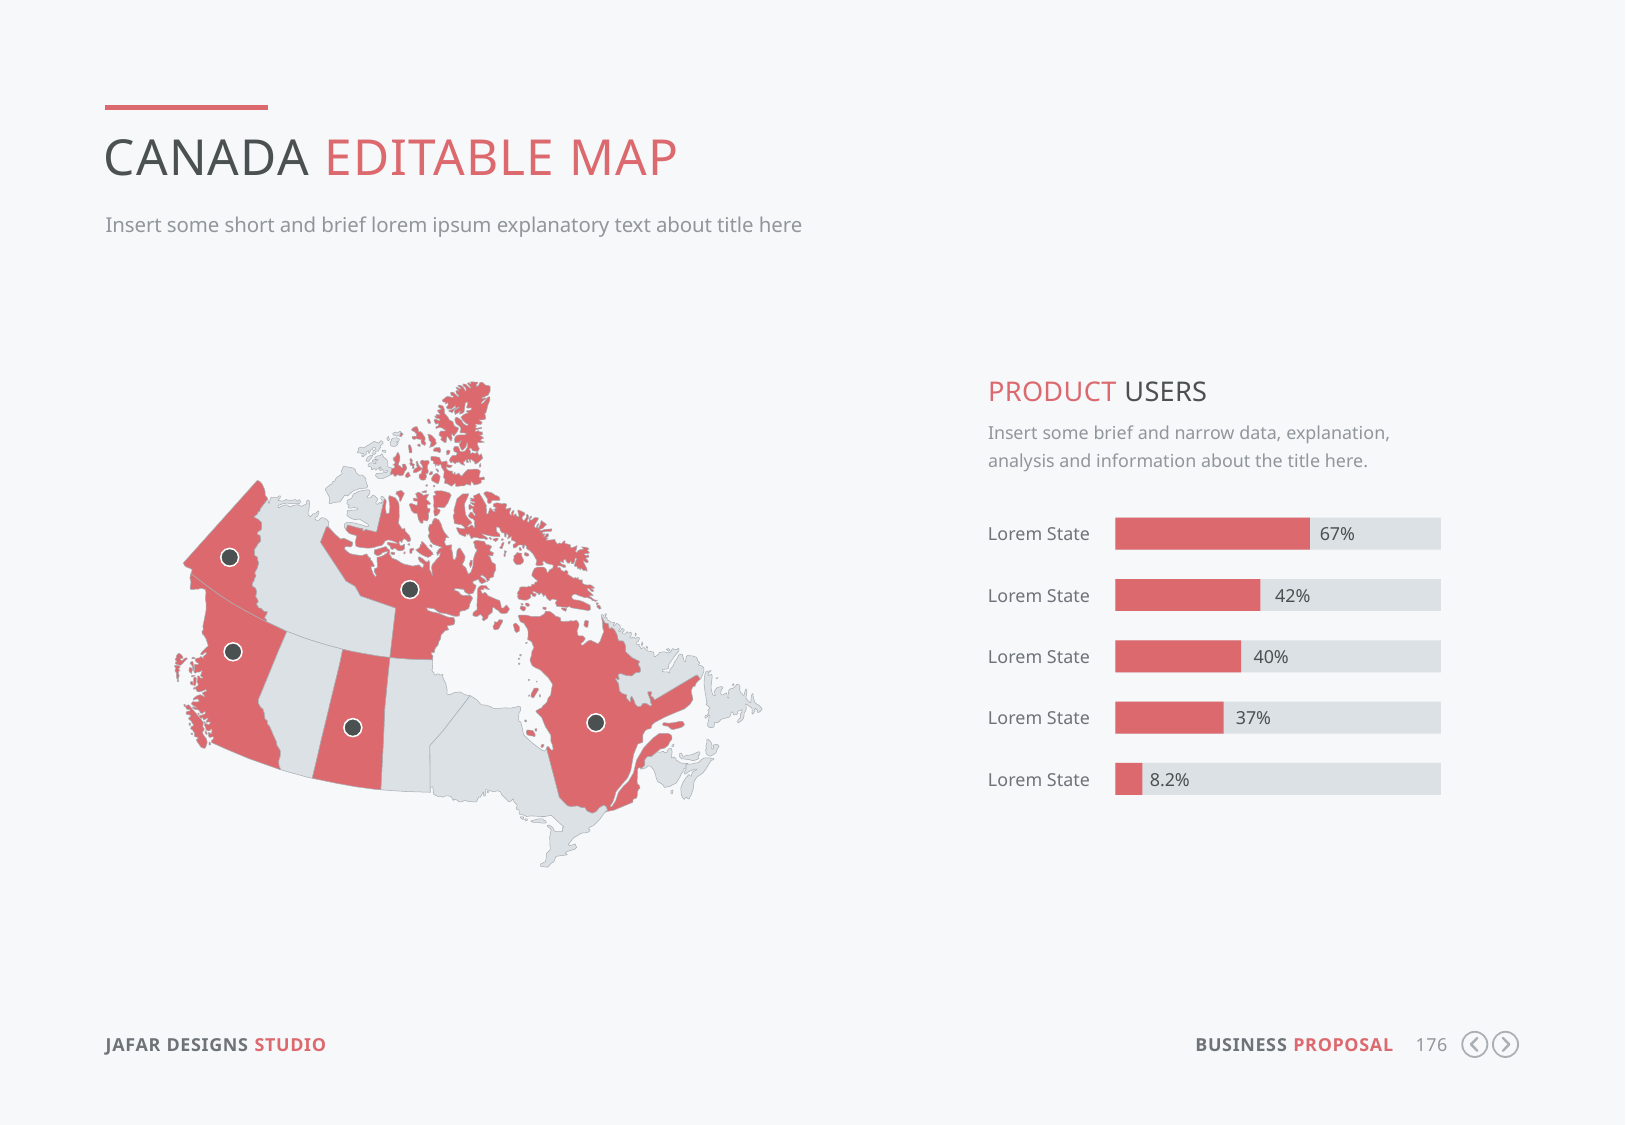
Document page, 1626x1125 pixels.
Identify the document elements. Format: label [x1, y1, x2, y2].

text_box [987, 706, 1099, 729]
text_box [1115, 762, 1441, 795]
text_box [987, 645, 1099, 668]
text_box [1115, 517, 1441, 550]
text_box [174, 381, 763, 868]
list [105, 209, 1519, 241]
text_box [1115, 640, 1441, 673]
text_box [987, 522, 1099, 545]
text_box [988, 374, 1442, 472]
text_box [987, 584, 1099, 606]
text_box [1115, 579, 1441, 612]
text_box [1115, 701, 1441, 734]
text_box [987, 767, 1099, 790]
list [103, 125, 1518, 188]
